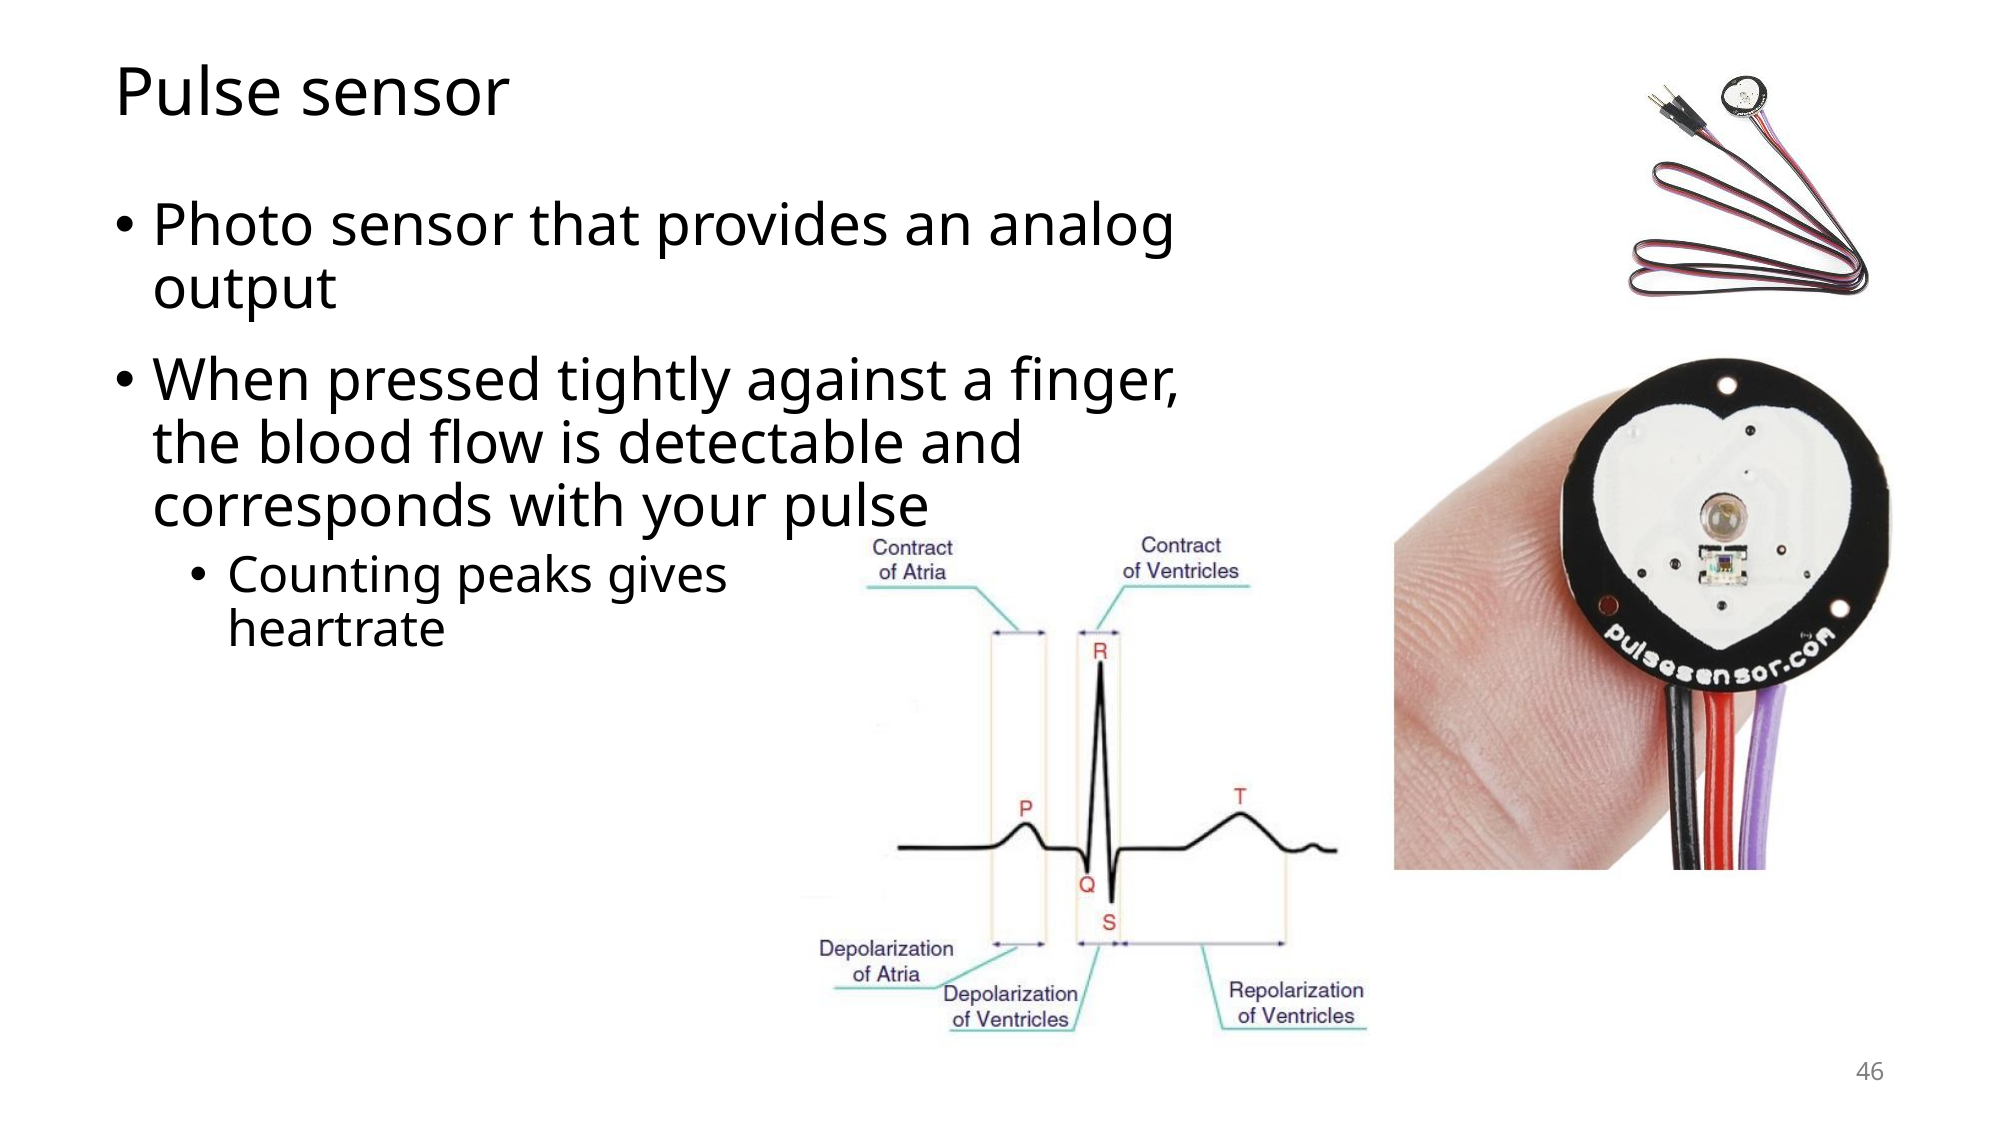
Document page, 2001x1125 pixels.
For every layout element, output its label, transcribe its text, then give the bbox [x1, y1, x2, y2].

title Pulse sensor [99, 37, 1597, 150]
slide_number 46 [1749, 1042, 1900, 1103]
picture [801, 37, 1980, 1050]
list Photo sensor that provides an analog output When pressed tightly against a finger, the blood flow is detectable and corresponds with your pulse Counting peaks gives heartrate [99, 187, 1285, 1013]
